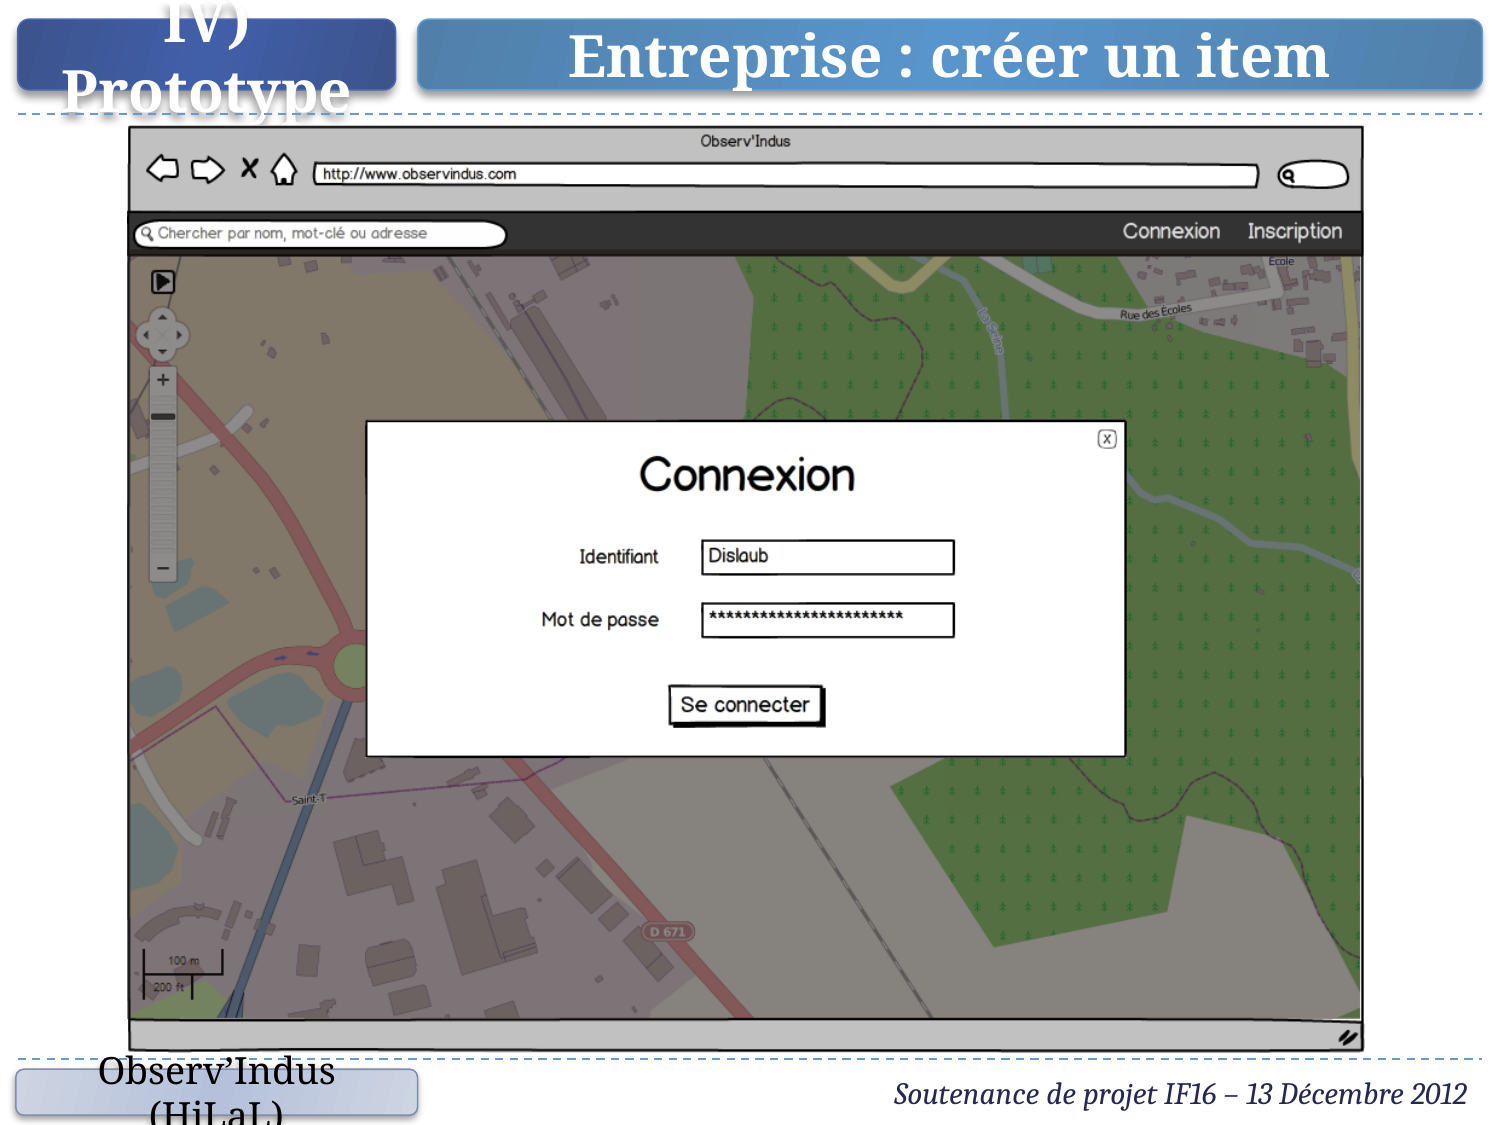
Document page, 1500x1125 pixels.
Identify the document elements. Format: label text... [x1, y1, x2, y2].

picture [126, 124, 1365, 1054]
text_box IV) Prototype [16, 18, 397, 91]
text_box Entreprise : créer un item [416, 18, 1484, 91]
text_box Soutenance de projet IF16 – 13 Décembre 2012 [419, 1065, 1483, 1119]
text_box Observ’Indus (HiLaL) [15, 1069, 419, 1116]
